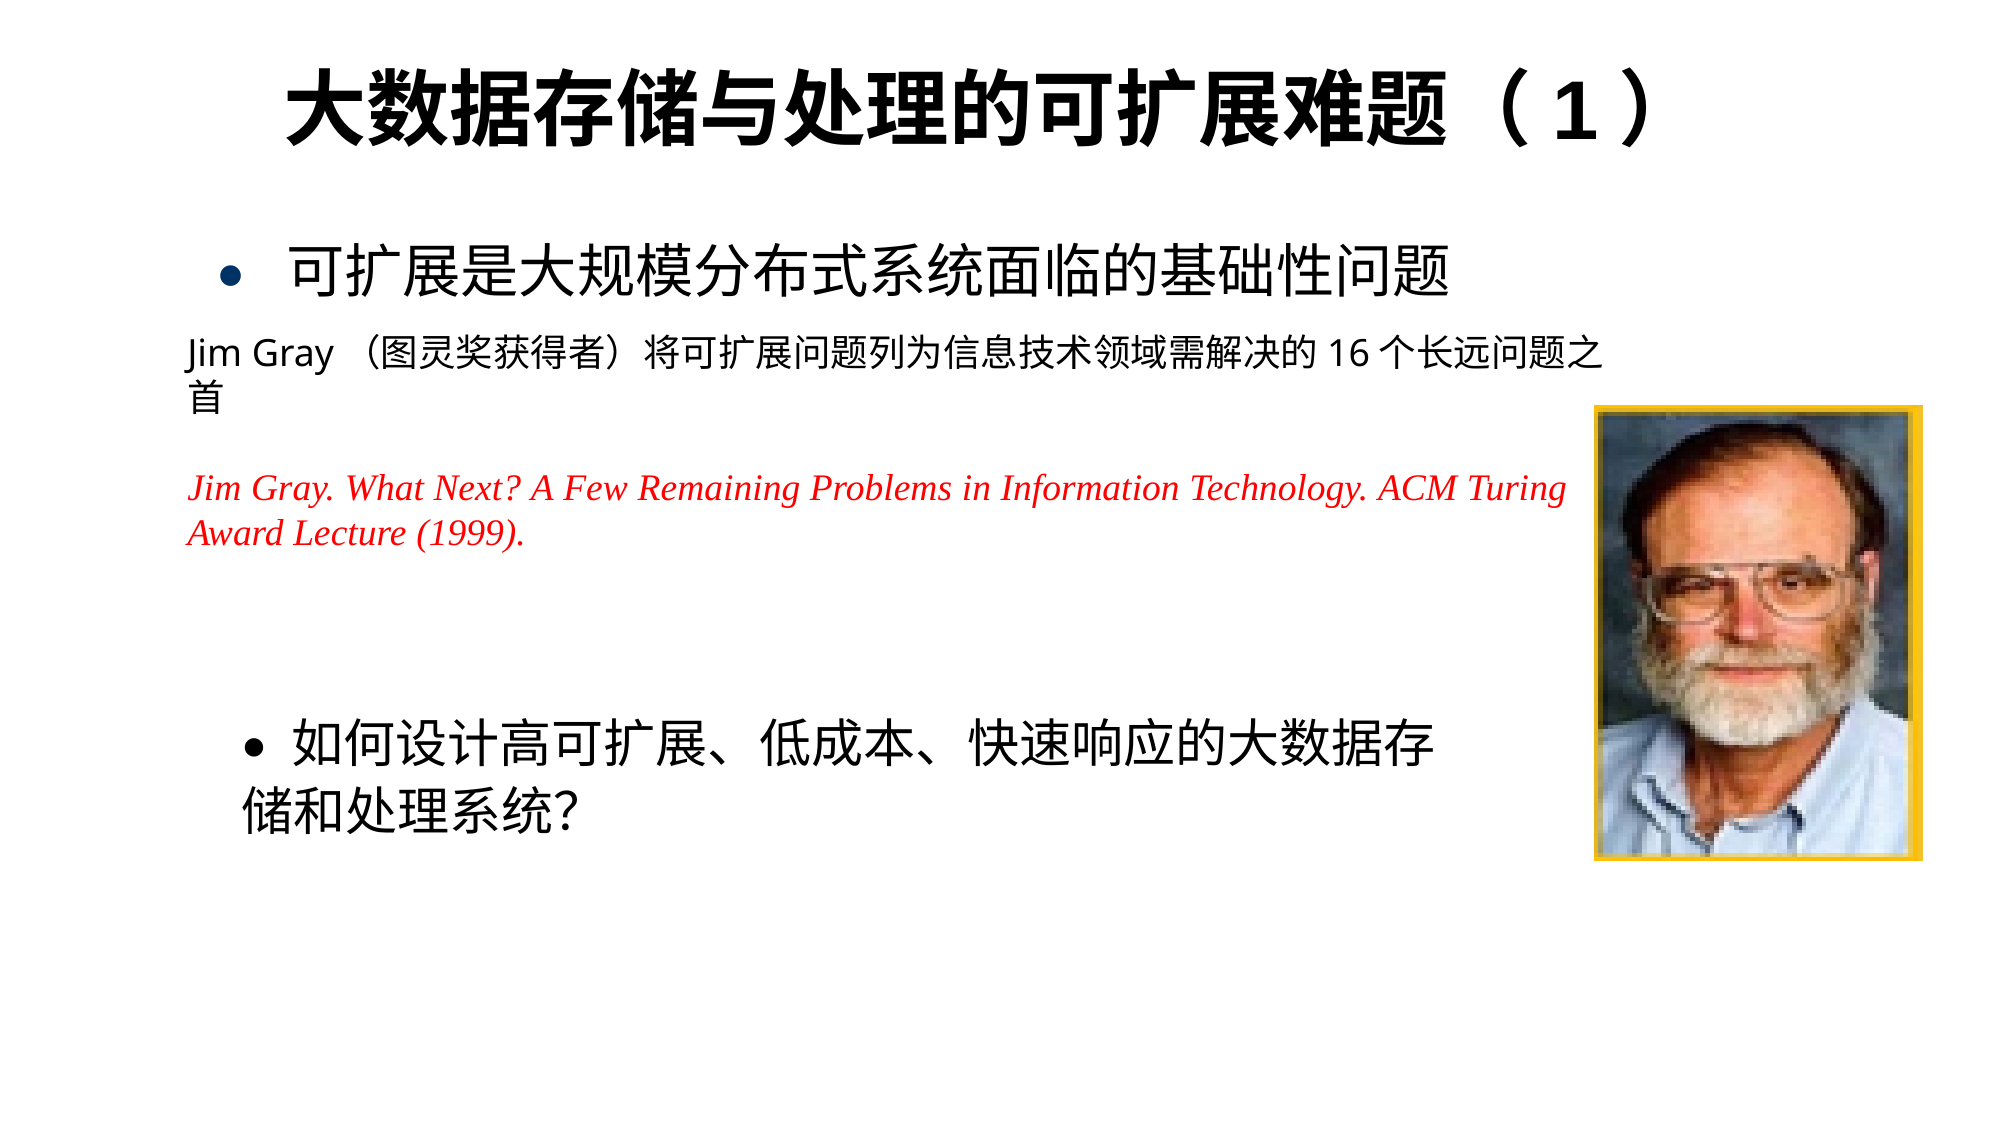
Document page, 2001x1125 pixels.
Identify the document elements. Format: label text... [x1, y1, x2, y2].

picture [1594, 405, 1923, 861]
text_box 大数据存储与处理的可扩展难题（1） [268, 62, 1789, 164]
text_box • 可扩展是大规模分布式系统面临的基础性问题 Jim Gray（图灵奖获得者）将可扩展问题列为信息技术领域需解决的16个长远问题之首 Jim Gray. What Next? A Few Remaining Problems in Information Technology. ACM Turing Award Lecture (1999). [187, 234, 1633, 560]
text_box • 如何设计高可扩展、低成本、快速响应的大数据存储和处理系统？ [241, 632, 1458, 848]
